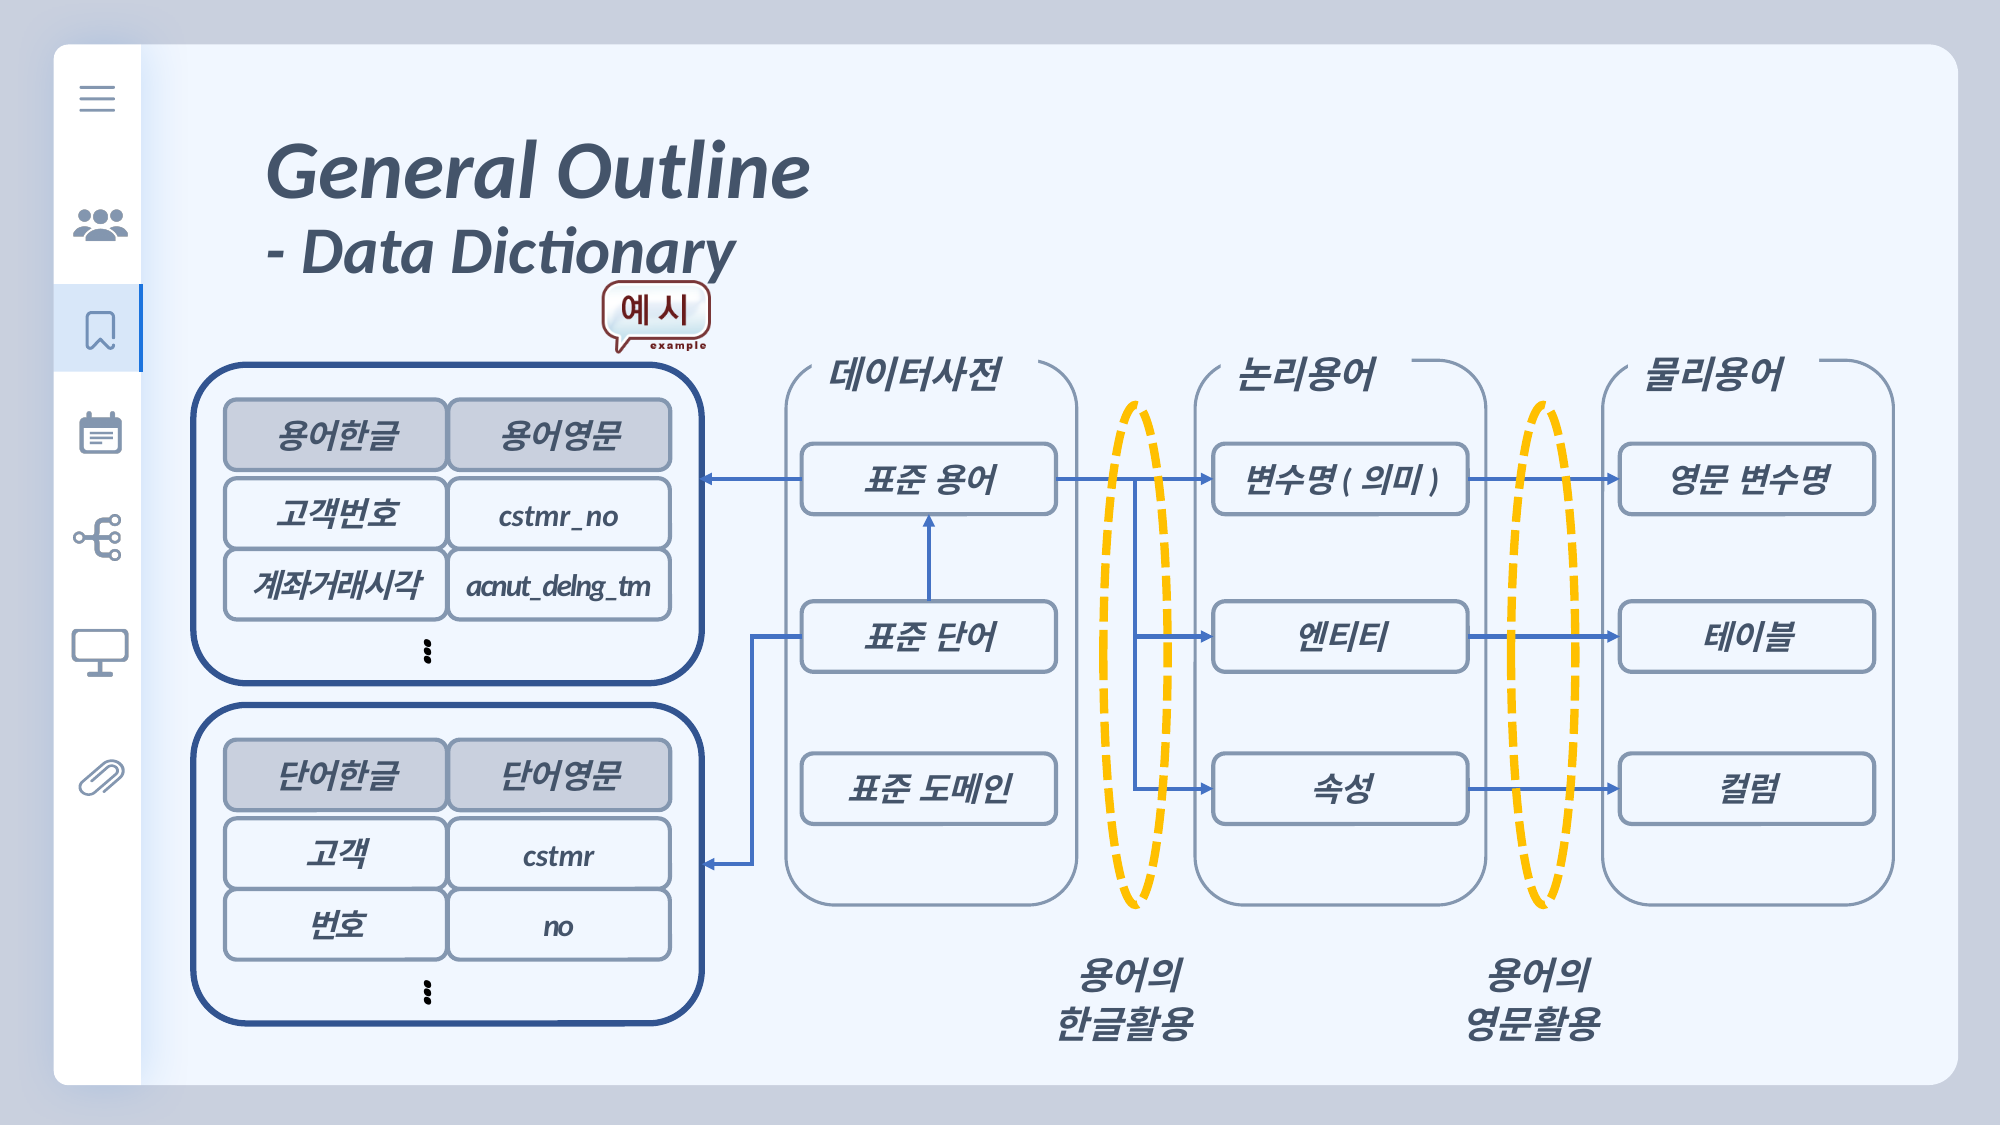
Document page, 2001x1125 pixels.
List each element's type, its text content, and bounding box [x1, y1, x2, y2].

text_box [193, 364, 702, 695]
text_box [156, 43, 1960, 1087]
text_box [193, 704, 702, 1035]
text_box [1195, 321, 1486, 905]
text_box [1602, 321, 1894, 905]
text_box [1038, 404, 1234, 1047]
table_header [141, 54, 151, 1075]
picture [591, 265, 725, 362]
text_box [701, 636, 802, 865]
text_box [785, 321, 1077, 905]
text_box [53, 44, 141, 1086]
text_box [1446, 404, 1642, 1047]
text_box - Data Dictionary [250, 159, 974, 295]
text_box General Outline [250, 58, 1251, 223]
